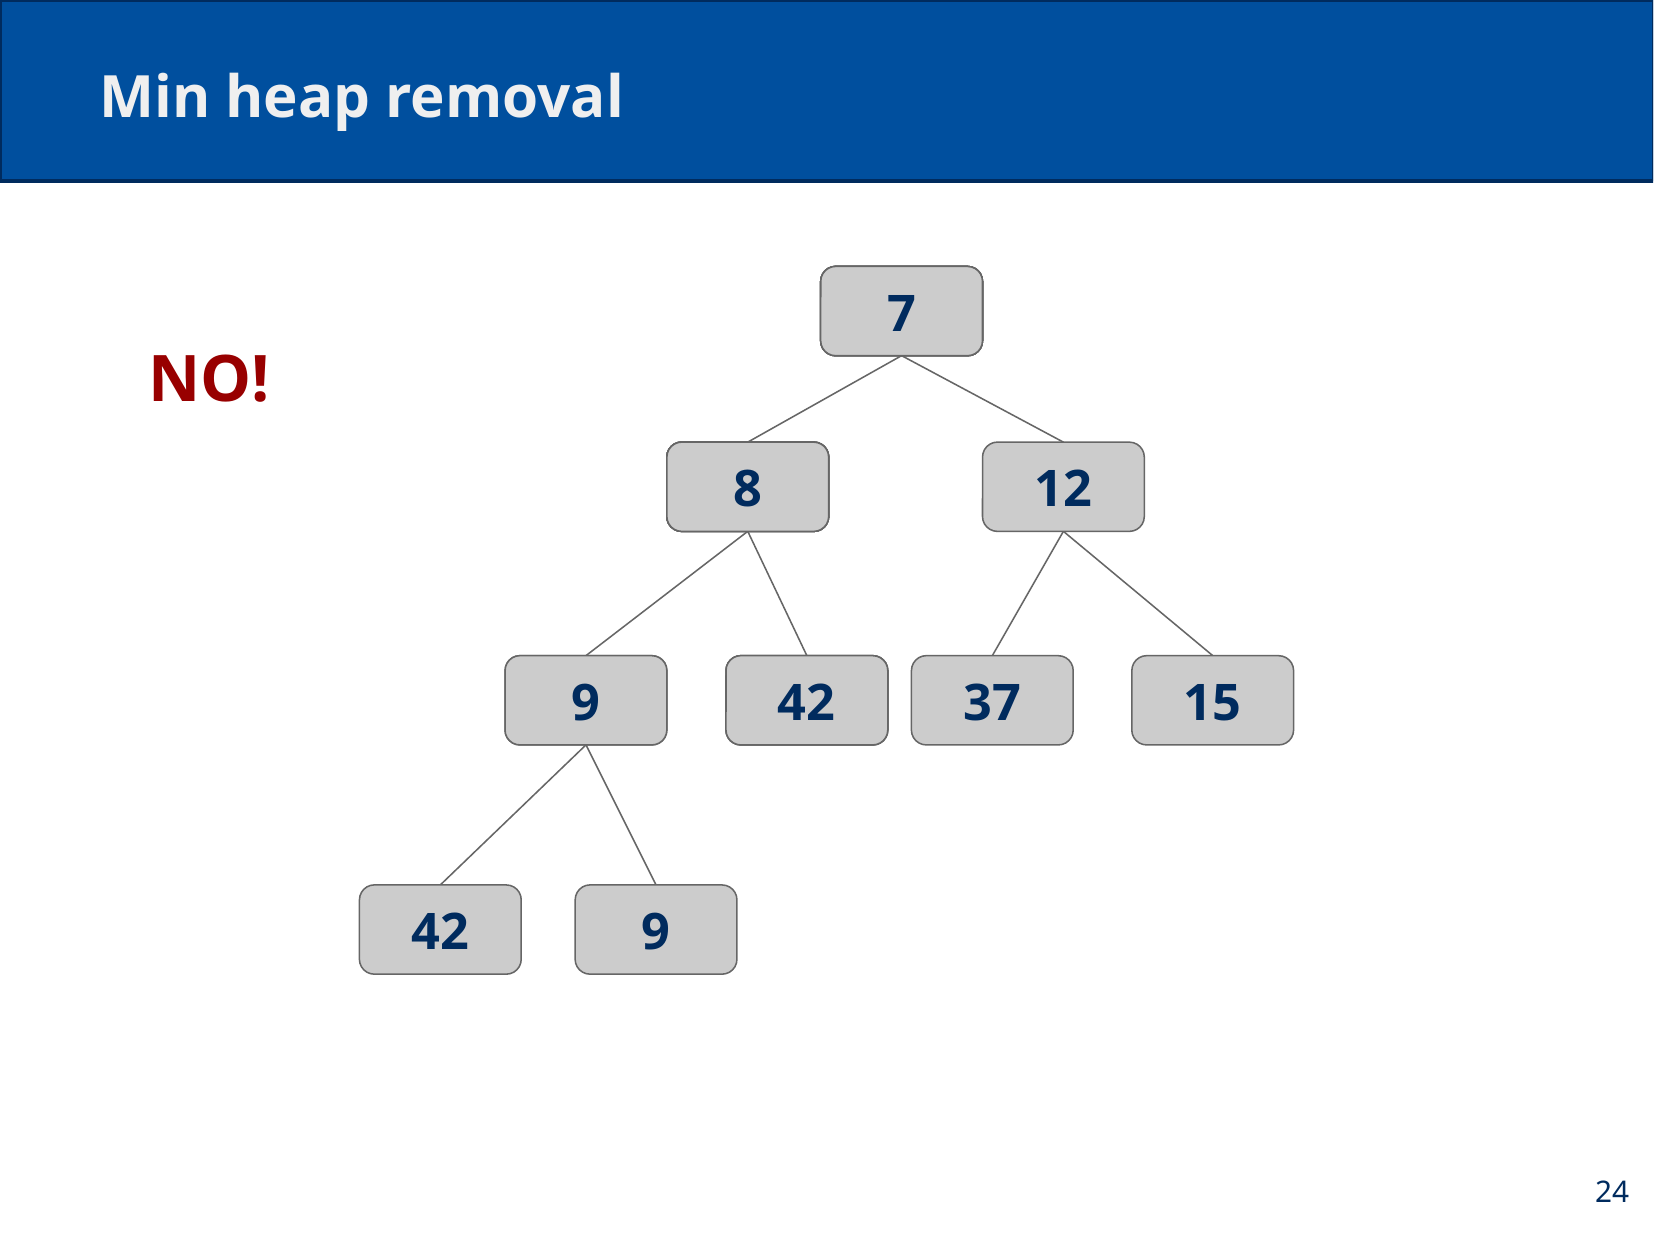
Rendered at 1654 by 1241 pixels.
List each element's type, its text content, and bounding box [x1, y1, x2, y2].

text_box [574, 753, 738, 975]
text_box 15 [1131, 655, 1294, 745]
text_box 37 [911, 655, 1074, 745]
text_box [504, 441, 661, 746]
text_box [666, 441, 889, 746]
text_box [989, 355, 1064, 443]
title Min heap removal [82, 36, 1571, 146]
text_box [666, 266, 983, 532]
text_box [1063, 531, 1213, 656]
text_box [992, 531, 1061, 656]
text_box 12 [989, 442, 1145, 530]
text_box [359, 744, 569, 975]
text_box NO! [131, 320, 441, 461]
slide_number 24 [1546, 1145, 1647, 1241]
